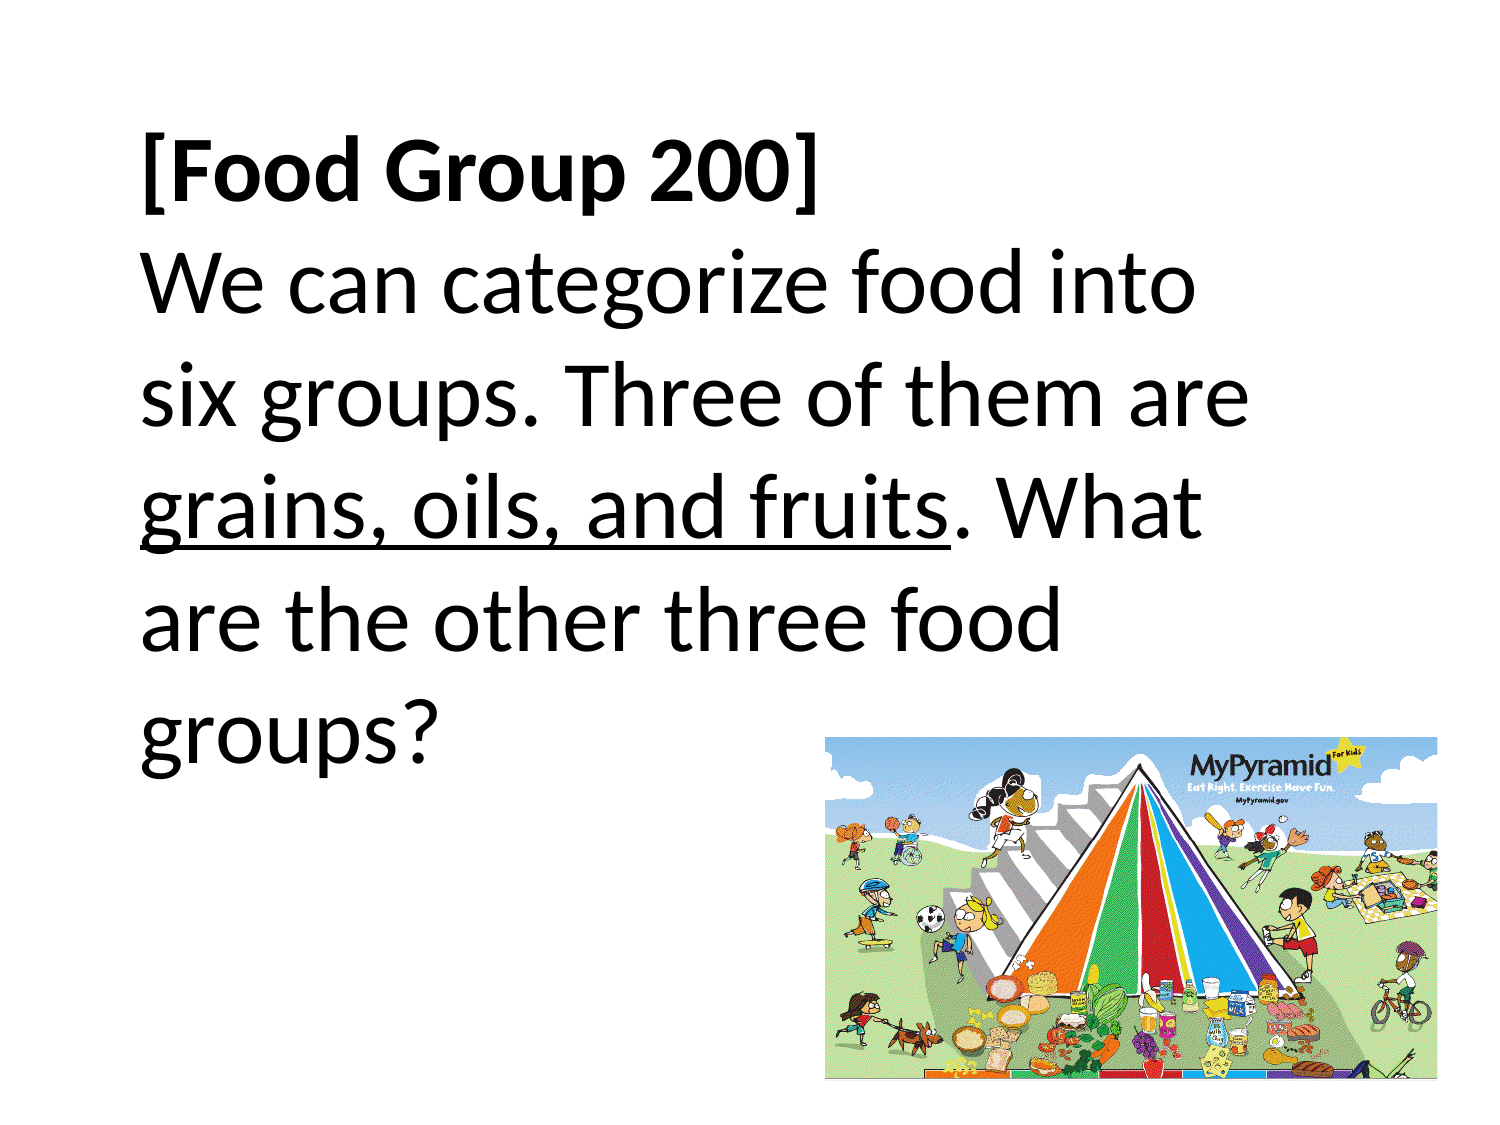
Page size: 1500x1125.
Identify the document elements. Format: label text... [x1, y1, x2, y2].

picture [824, 737, 1438, 1081]
text_box [Food Group 200] We can categorize food into six groups. Three of them are grains, oils, and fruits. What are the other three food groups? [125, 99, 1288, 790]
